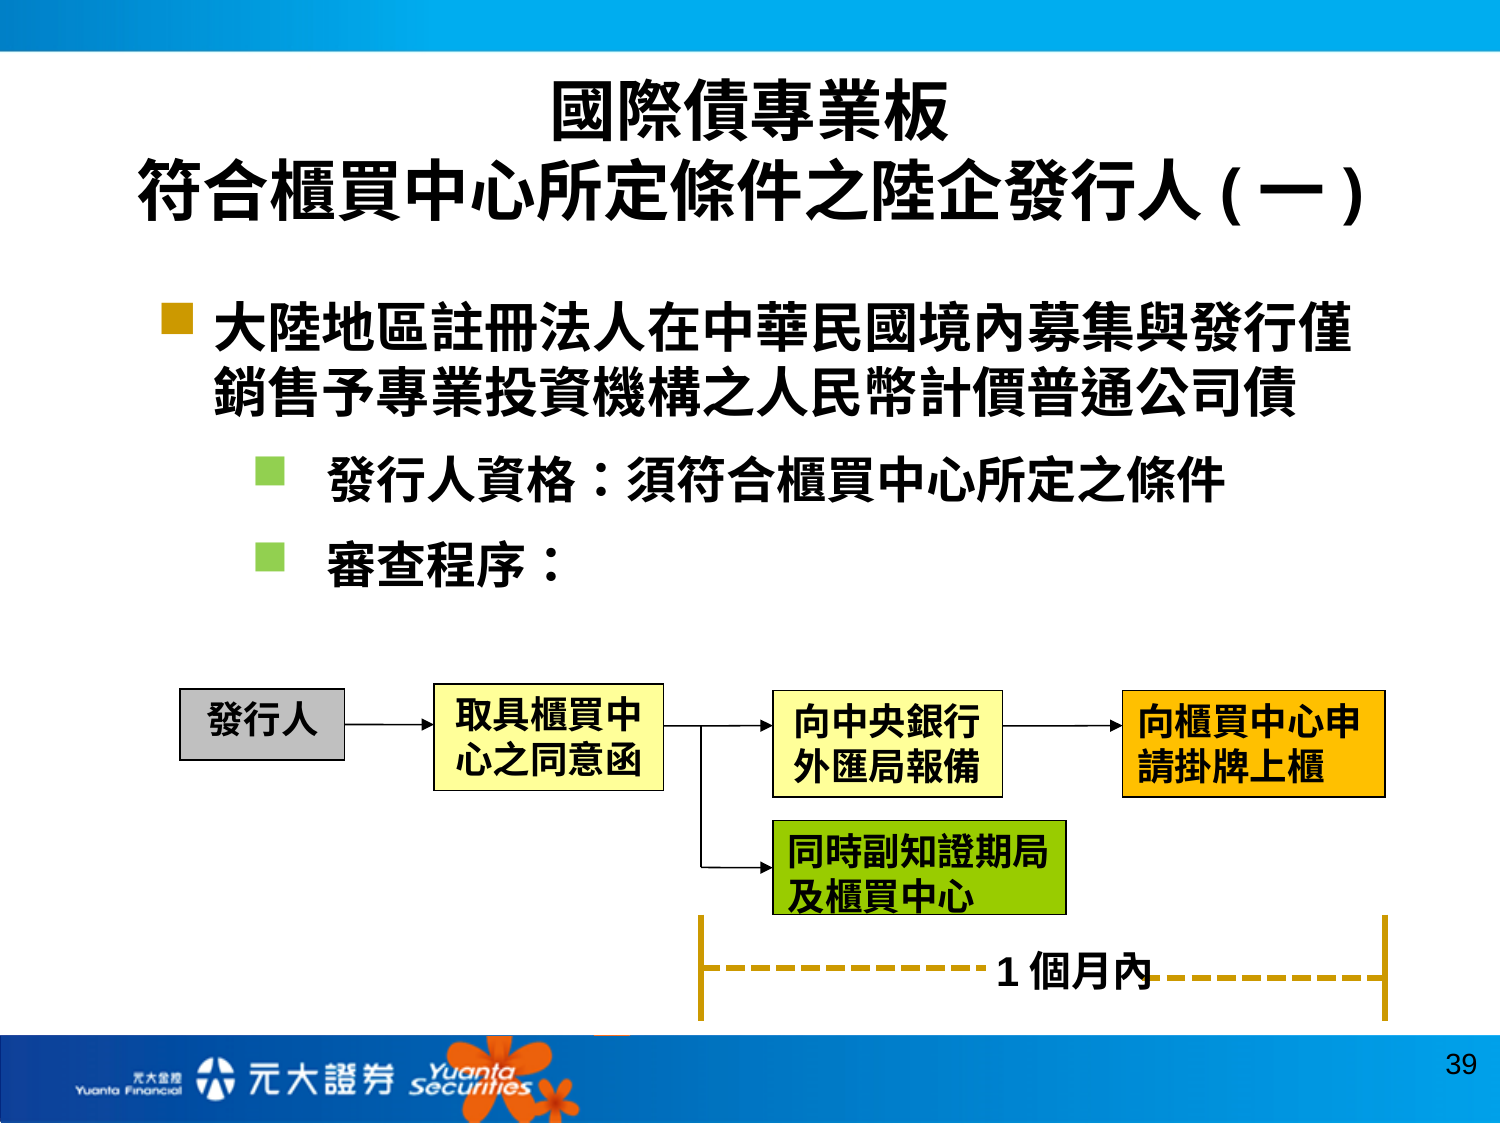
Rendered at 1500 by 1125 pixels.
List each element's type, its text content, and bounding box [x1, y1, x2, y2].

picture [0, 220, 1500, 1125]
picture [0, 0, 1500, 77]
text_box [179, 683, 1386, 1021]
text_box 國際債專業板 符合櫃買中心所定條件之陸企發行人(一) [0, 77, 1500, 220]
text_box 大陸地區註冊法人在中華民國境內募集與發行僅銷售予專業投資機構之人民幣計價普通公司債 發行人資格：須符合櫃買中心所定之條件 審查程序： [128, 285, 1417, 770]
